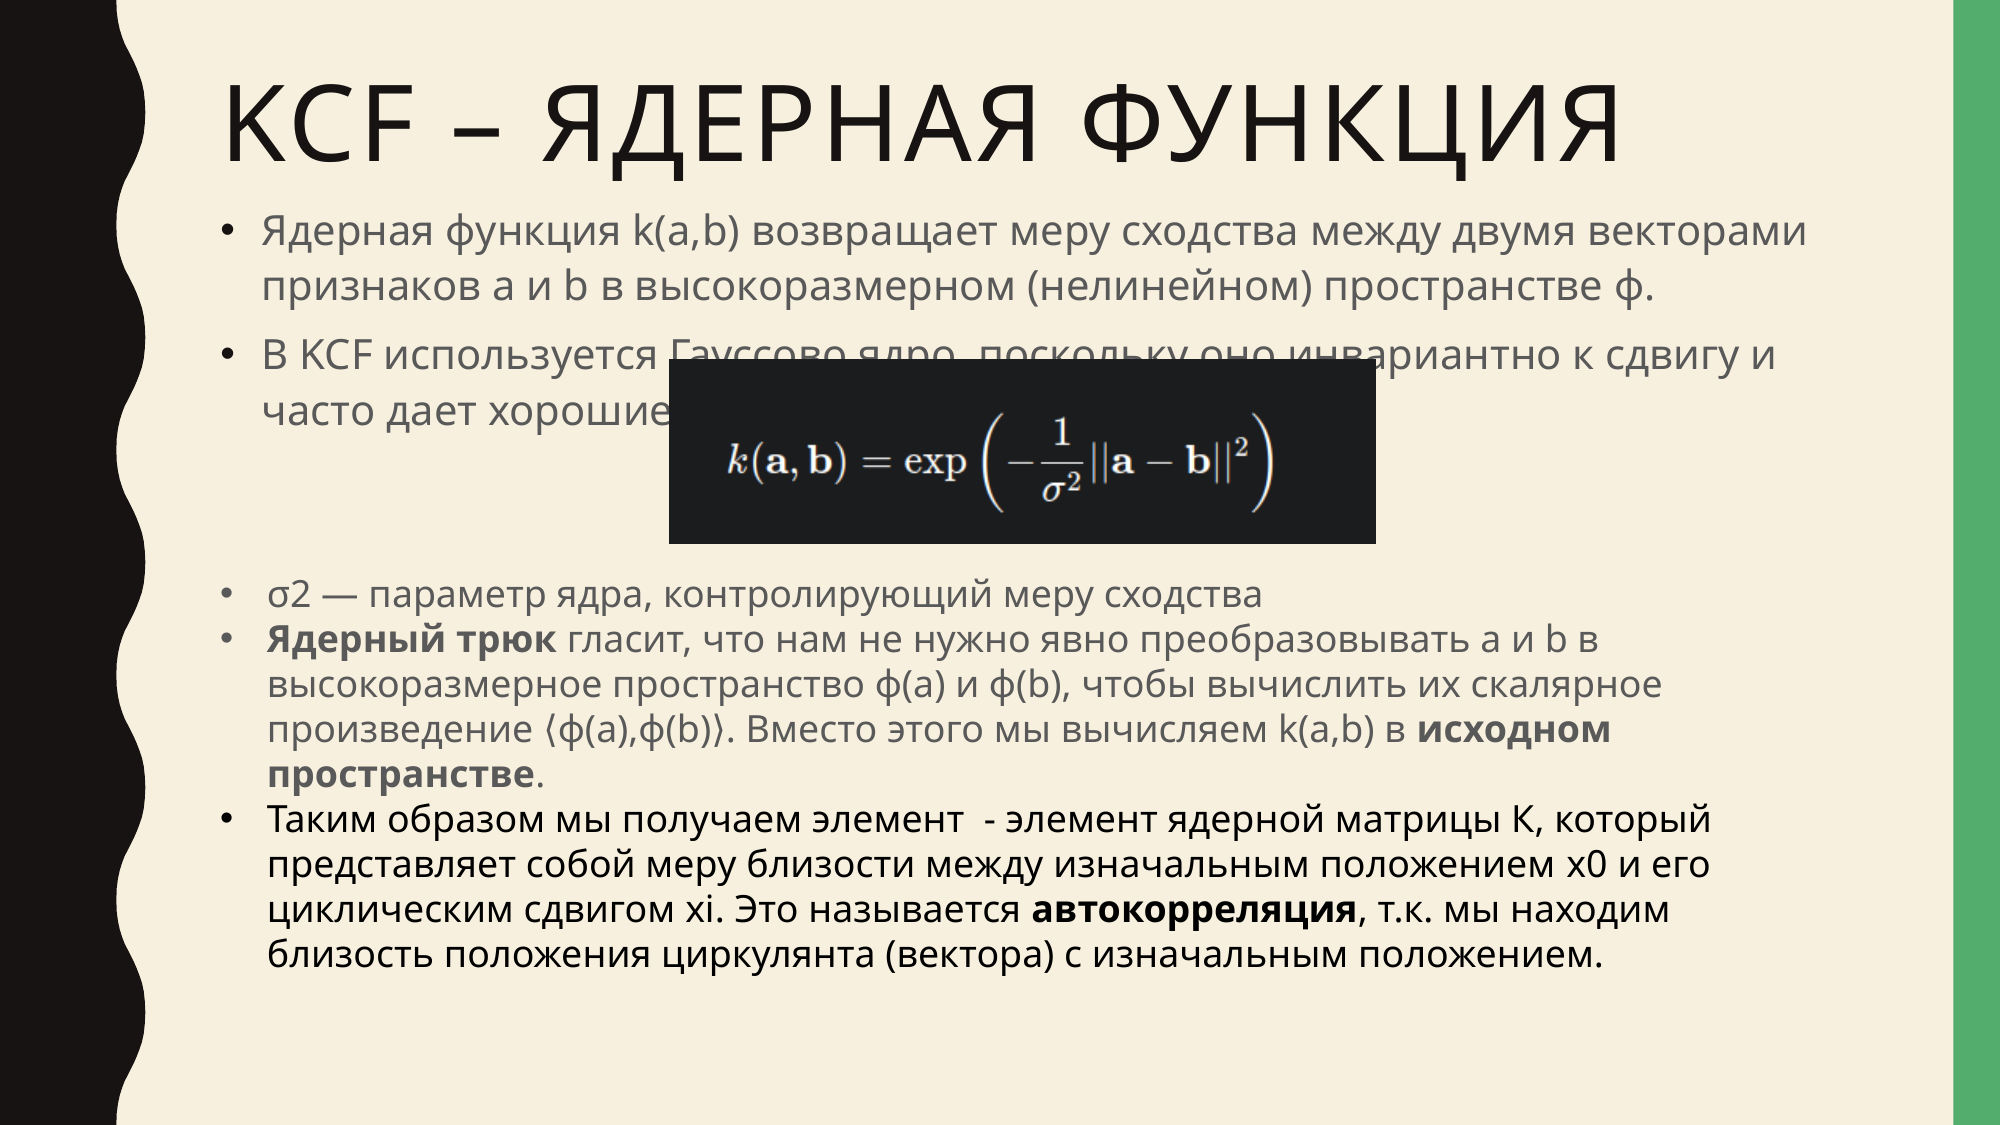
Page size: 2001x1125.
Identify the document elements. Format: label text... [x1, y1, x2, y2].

list Ядерная функция k(a,b) возвращает меру сходства между двумя векторами признаков a и b в высокоразмерном (нелинейном) пространстве ϕ. В KCF используется Гауссово ядро, поскольку оно инвариантно к сдвигу и часто дает хорошие результаты. [205, 191, 1875, 481]
picture [669, 359, 1376, 544]
text_box σ2 — параметр ядра, контролирующий меру сходства Ядерный трюк гласит, что нам не нужно явно преобразовывать a и b в высокоразмерное пространство ϕ(a) и ϕ(b), чтобы вычислить их скалярное произведение ⟨ϕ(a),ϕ(b)⟩. Вместо этого мы вычисляем k(a,b) в исходном пространстве. Таким образом мы получаем элемент - элемент ядерной матрицы К, который представляет собой меру близости между изначальным положением x0 и его циклическим сдвигом xi. Это называется автокорреляция, т.к. мы находим близость положения циркулянта (вектора) с изначальным положением. [205, 562, 1847, 983]
title Kcf – ядерная функция [205, 62, 1875, 191]
